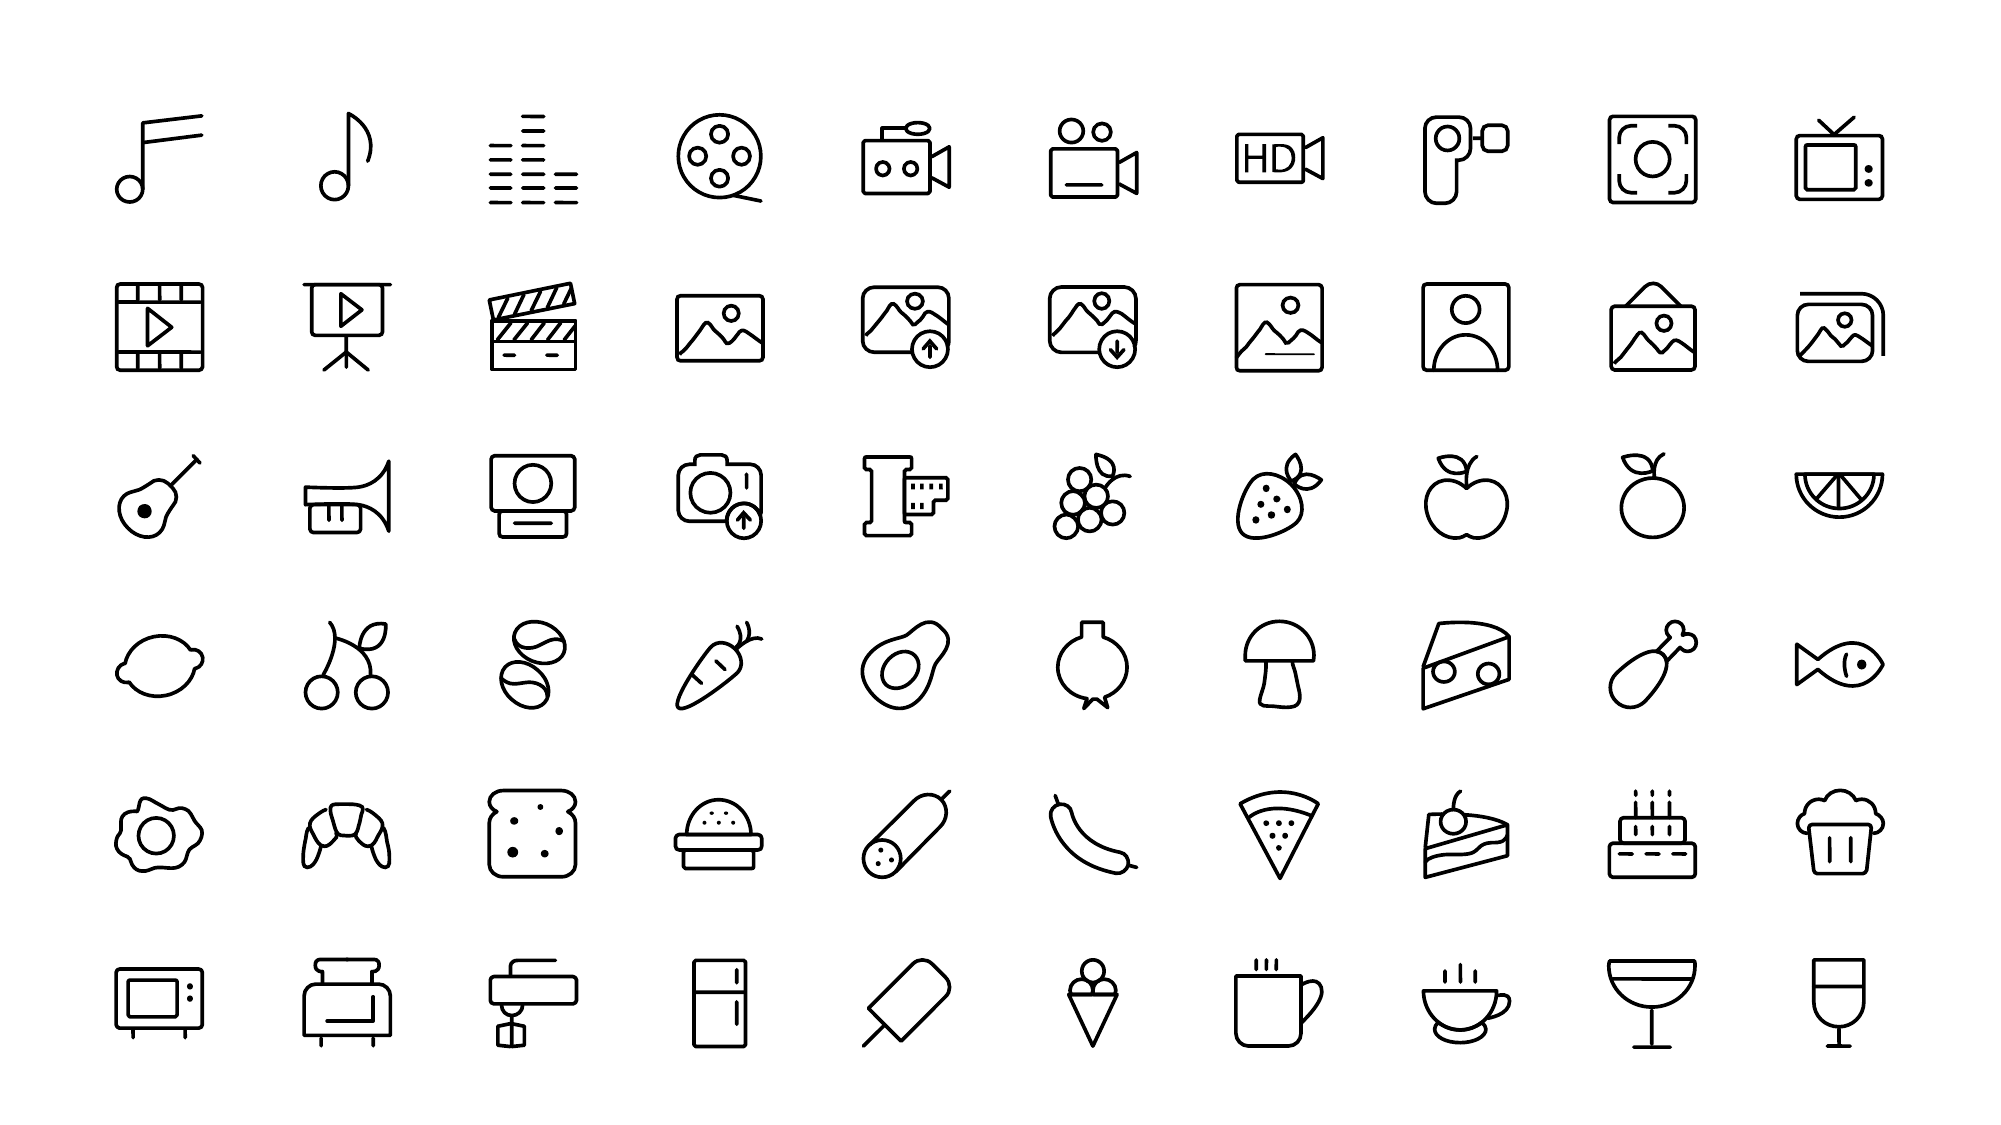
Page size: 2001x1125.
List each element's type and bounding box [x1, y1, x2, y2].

text_box [115, 113, 1884, 1048]
